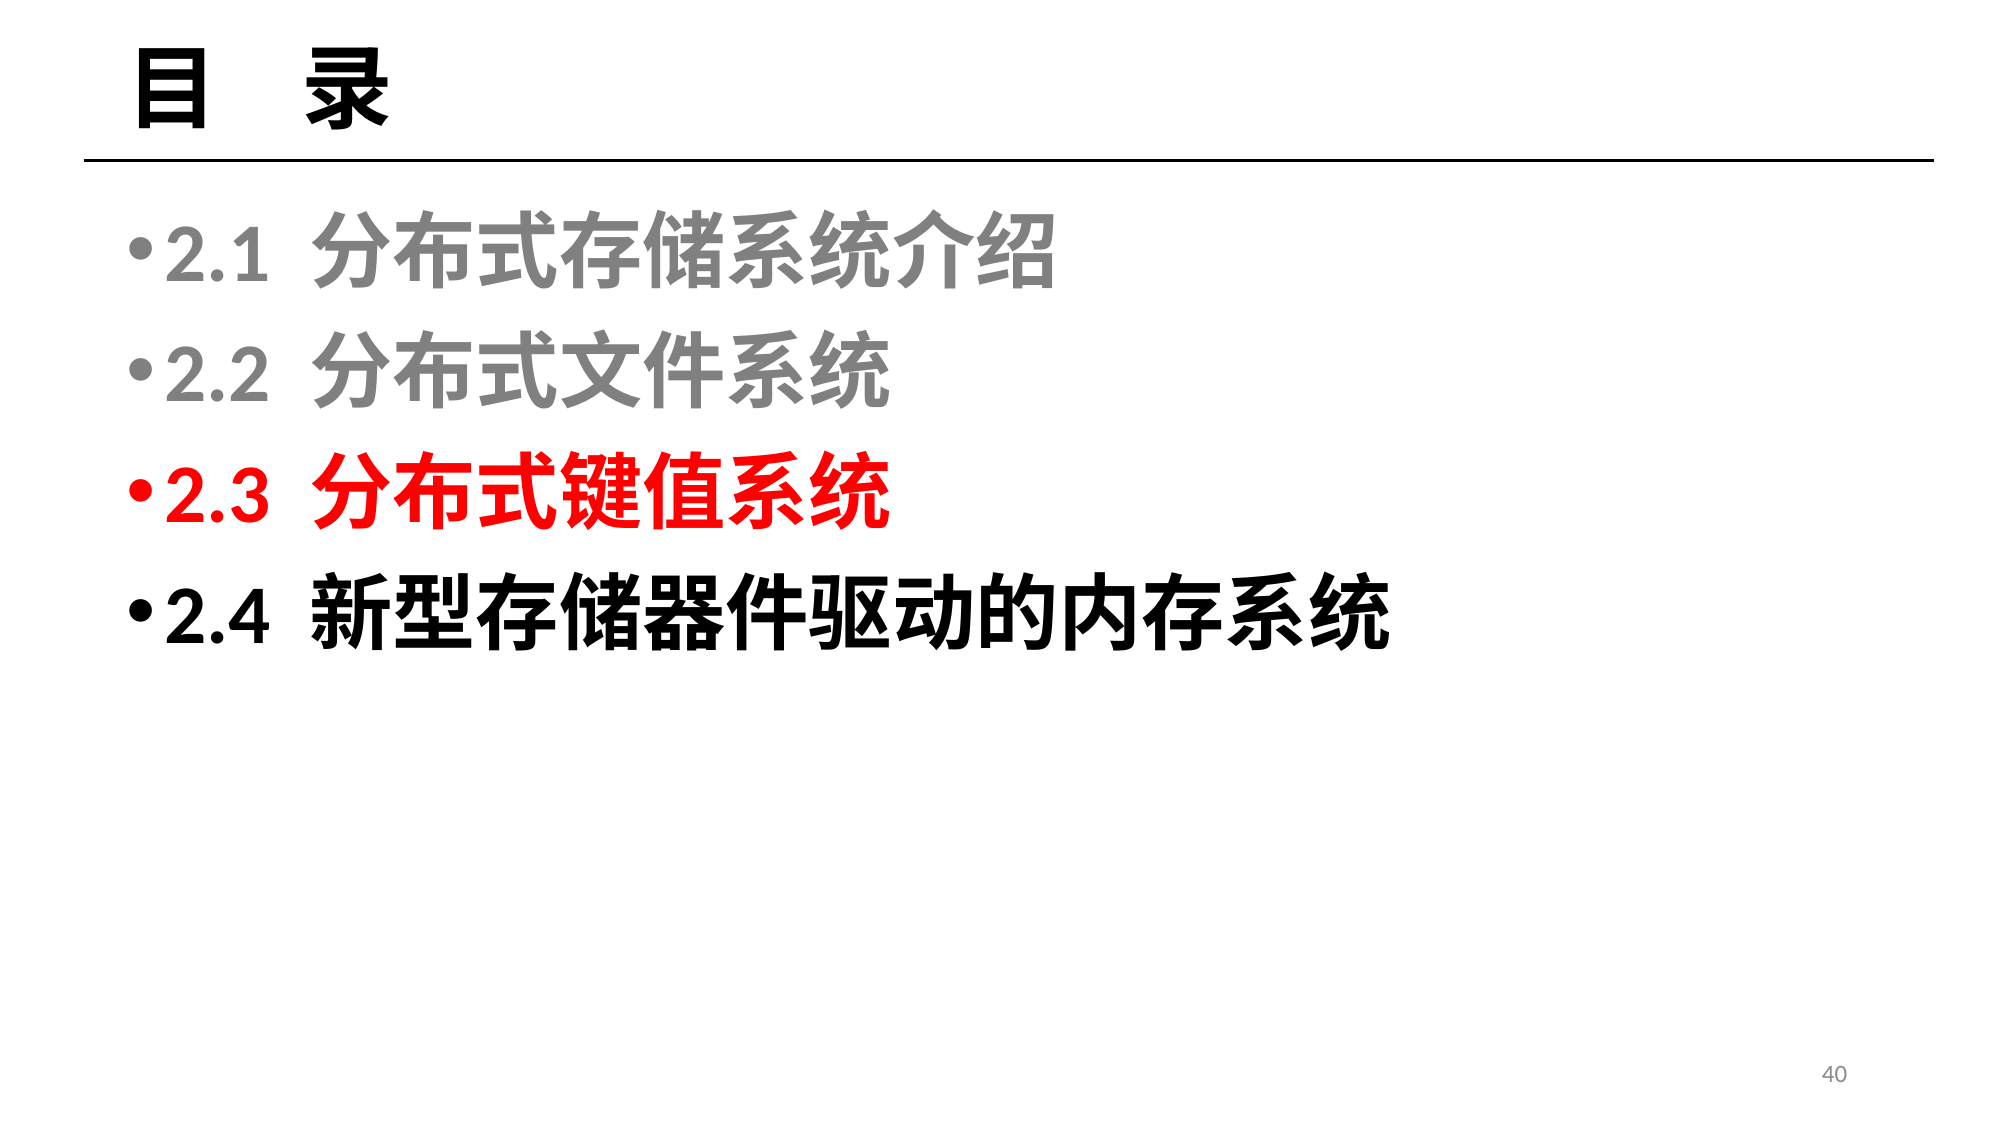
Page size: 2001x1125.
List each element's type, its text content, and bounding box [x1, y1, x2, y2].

title 目 录 [111, 22, 1905, 161]
list 2.1 分布式存储系统介绍 2.2 分布式文件系统 2.3 分布式键值系统 2.4 新型存储器件驱动的内存系统 [111, 190, 1905, 1014]
slide_number 40 [1412, 1042, 1863, 1103]
